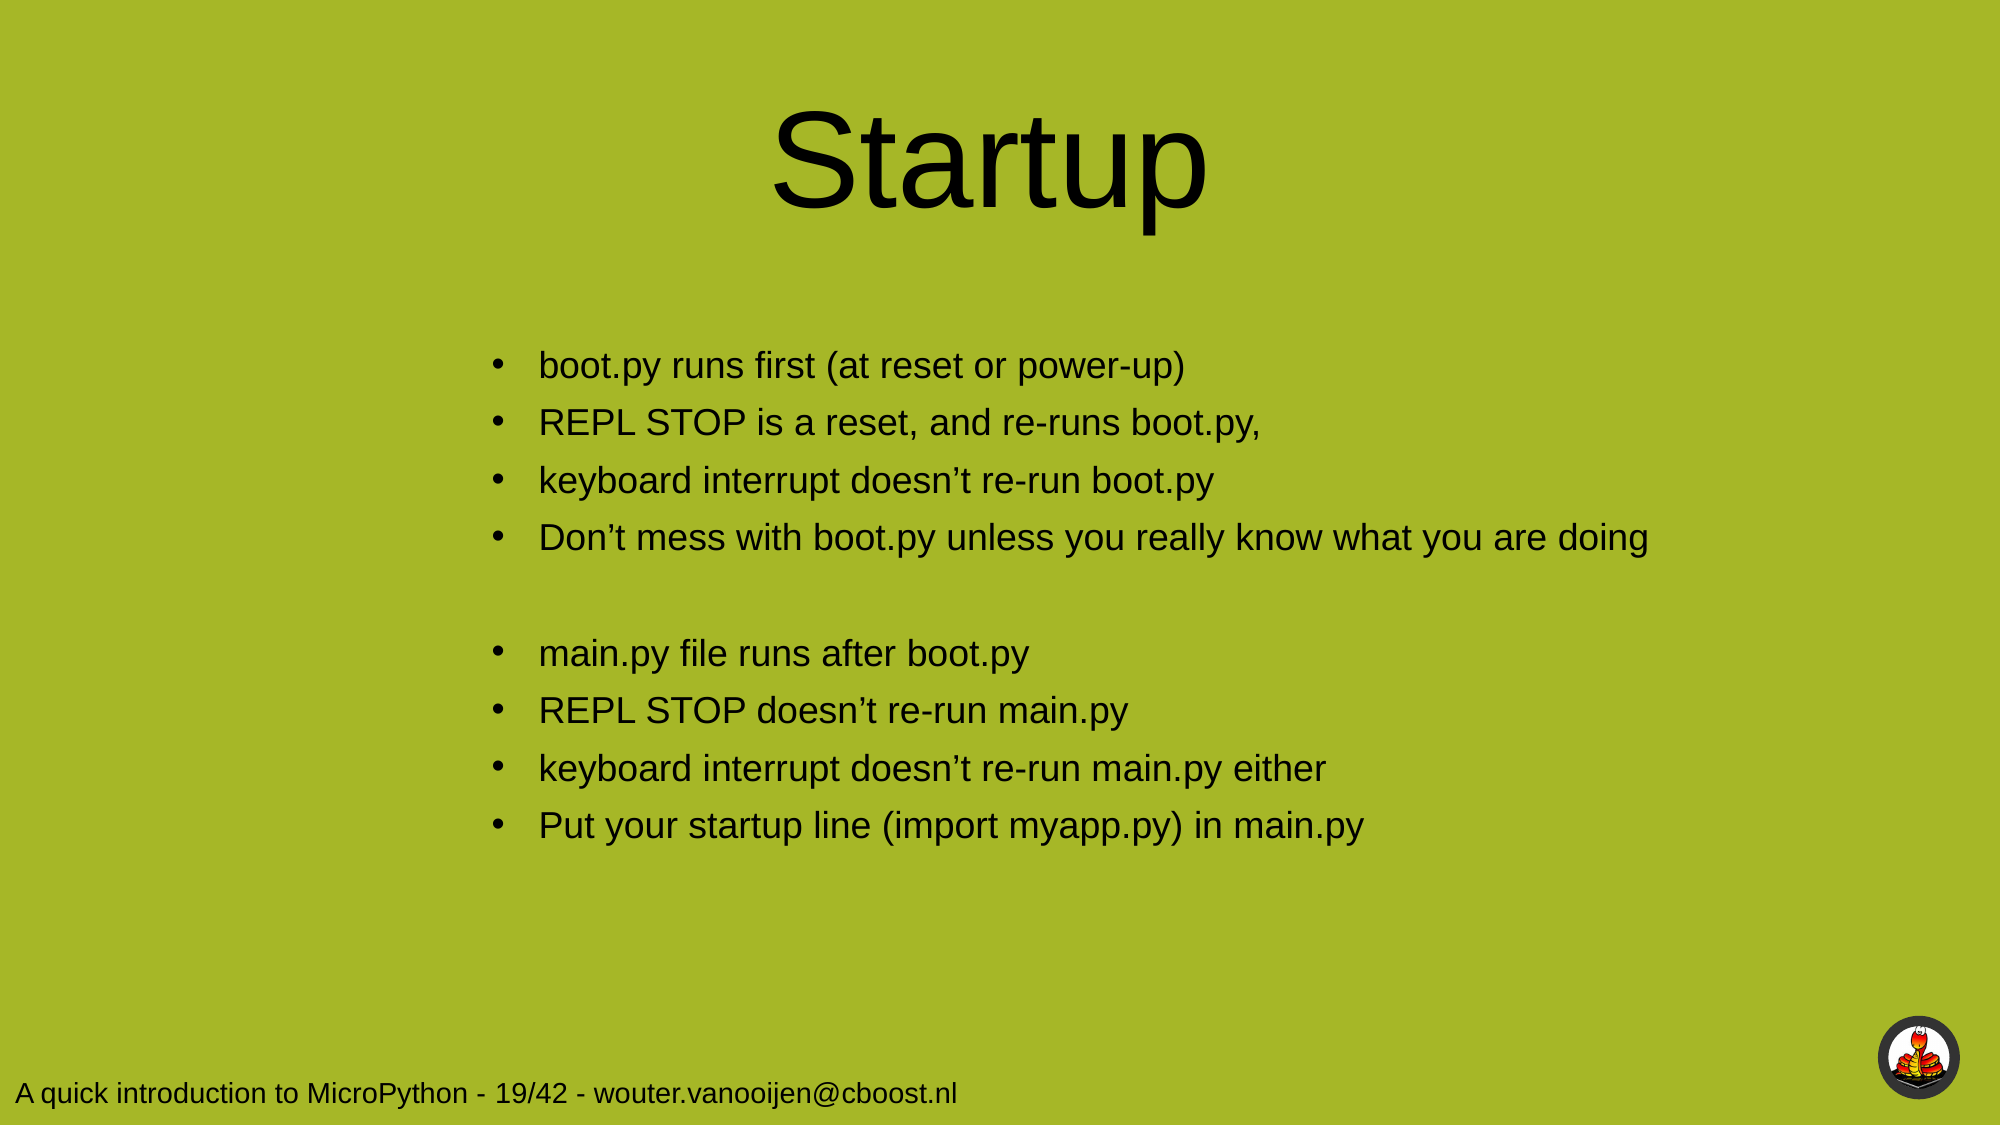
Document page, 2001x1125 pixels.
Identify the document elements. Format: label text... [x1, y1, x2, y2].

text_box Startup [119, 51, 1860, 260]
text_box boot.py runs first (at reset or power-up) REPL STOP is a reset, and re-runs boot.py, keyboard interrupt doesn’t re-run boot.py Don’t mess with boot.py unless you really know what you are doing main.py file runs after boot.py REPL STOP doesn’t re-run main.py keyboard interrupt doesn’t re-run main.py either Put your startup line (import myapp.py) in main.py [476, 333, 1927, 1054]
picture [1889, 1028, 1949, 1088]
